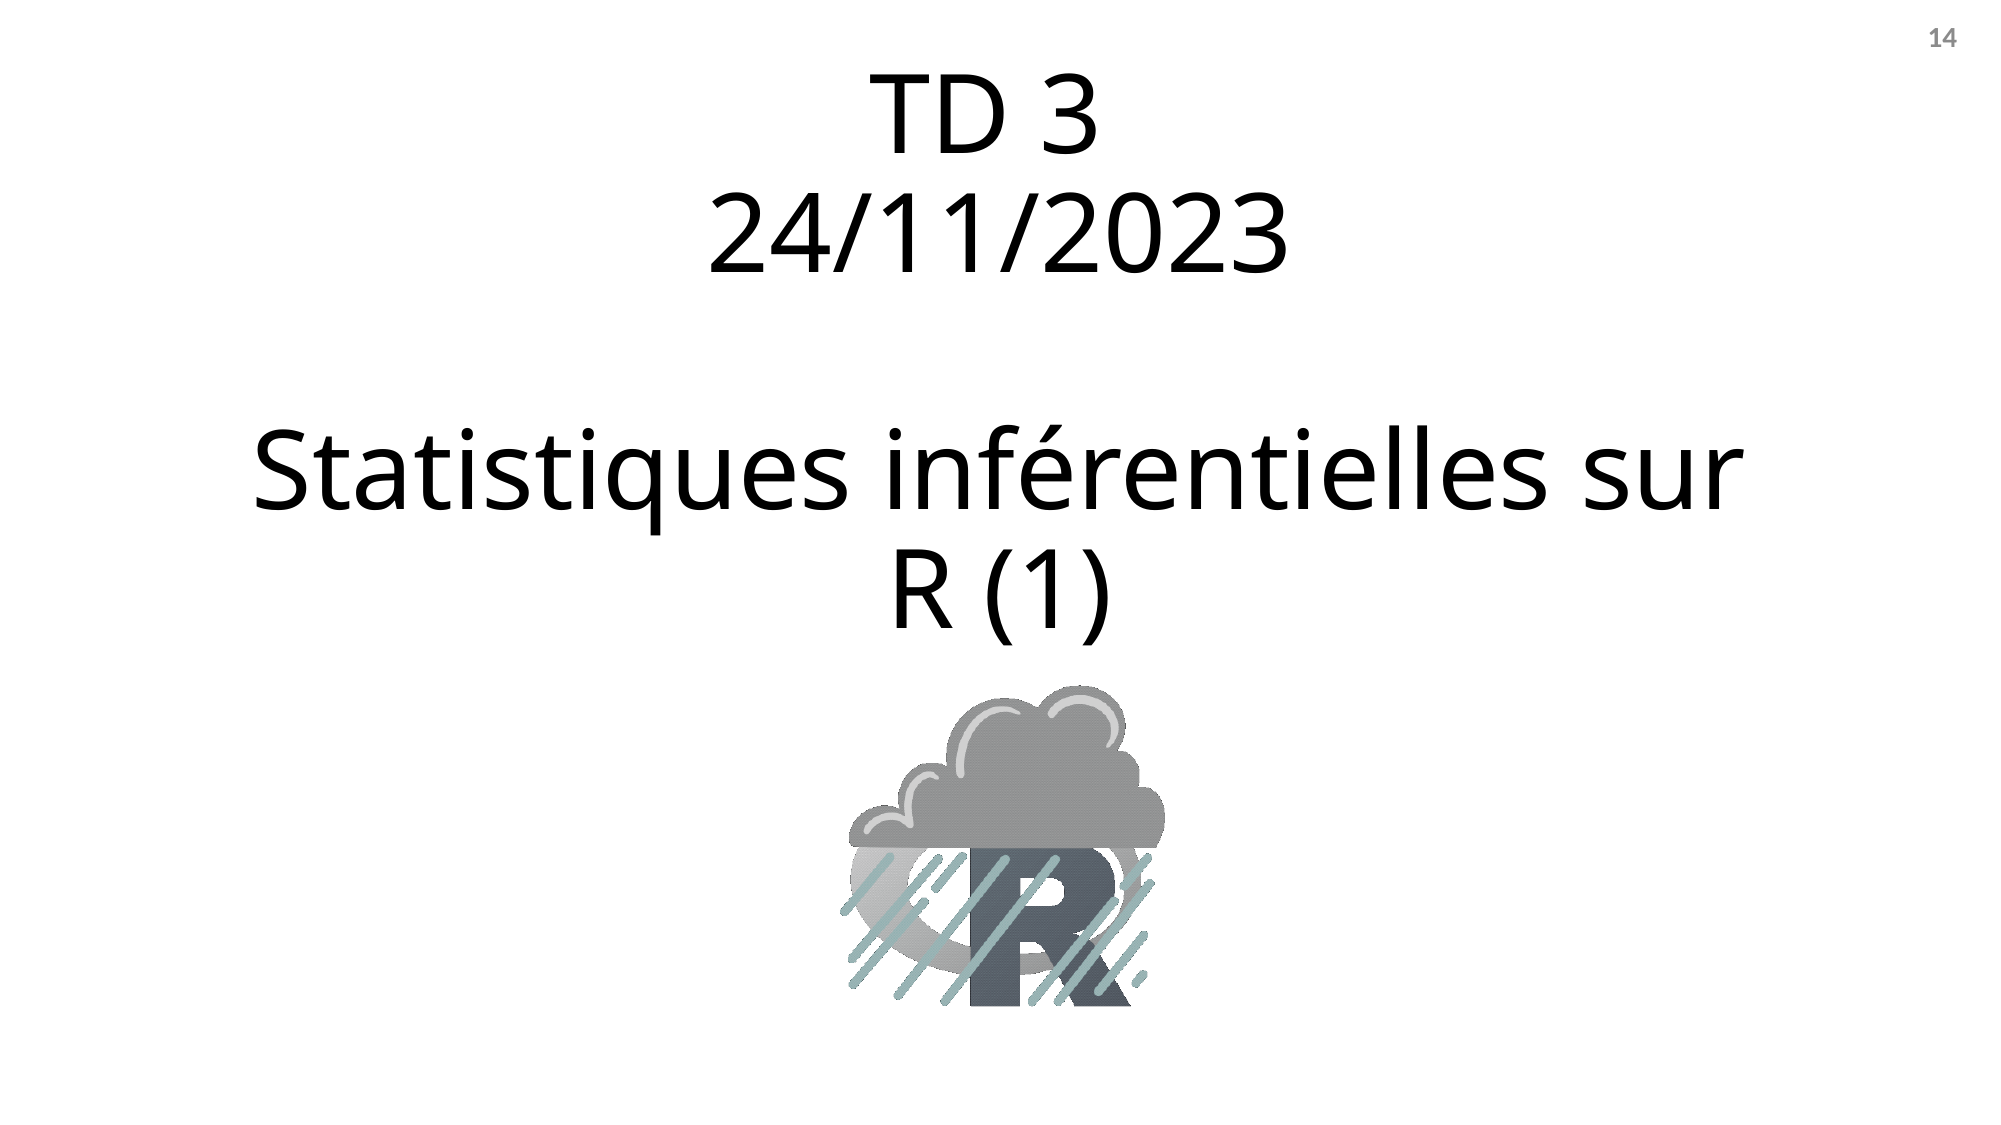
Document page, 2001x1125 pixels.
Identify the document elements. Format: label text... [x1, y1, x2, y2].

picture [807, 646, 1193, 1031]
slide_number 14 [1522, 6, 1973, 67]
title TD 3 24/11/2023 Statistiques inférentielles sur R (1) [194, 45, 1806, 911]
